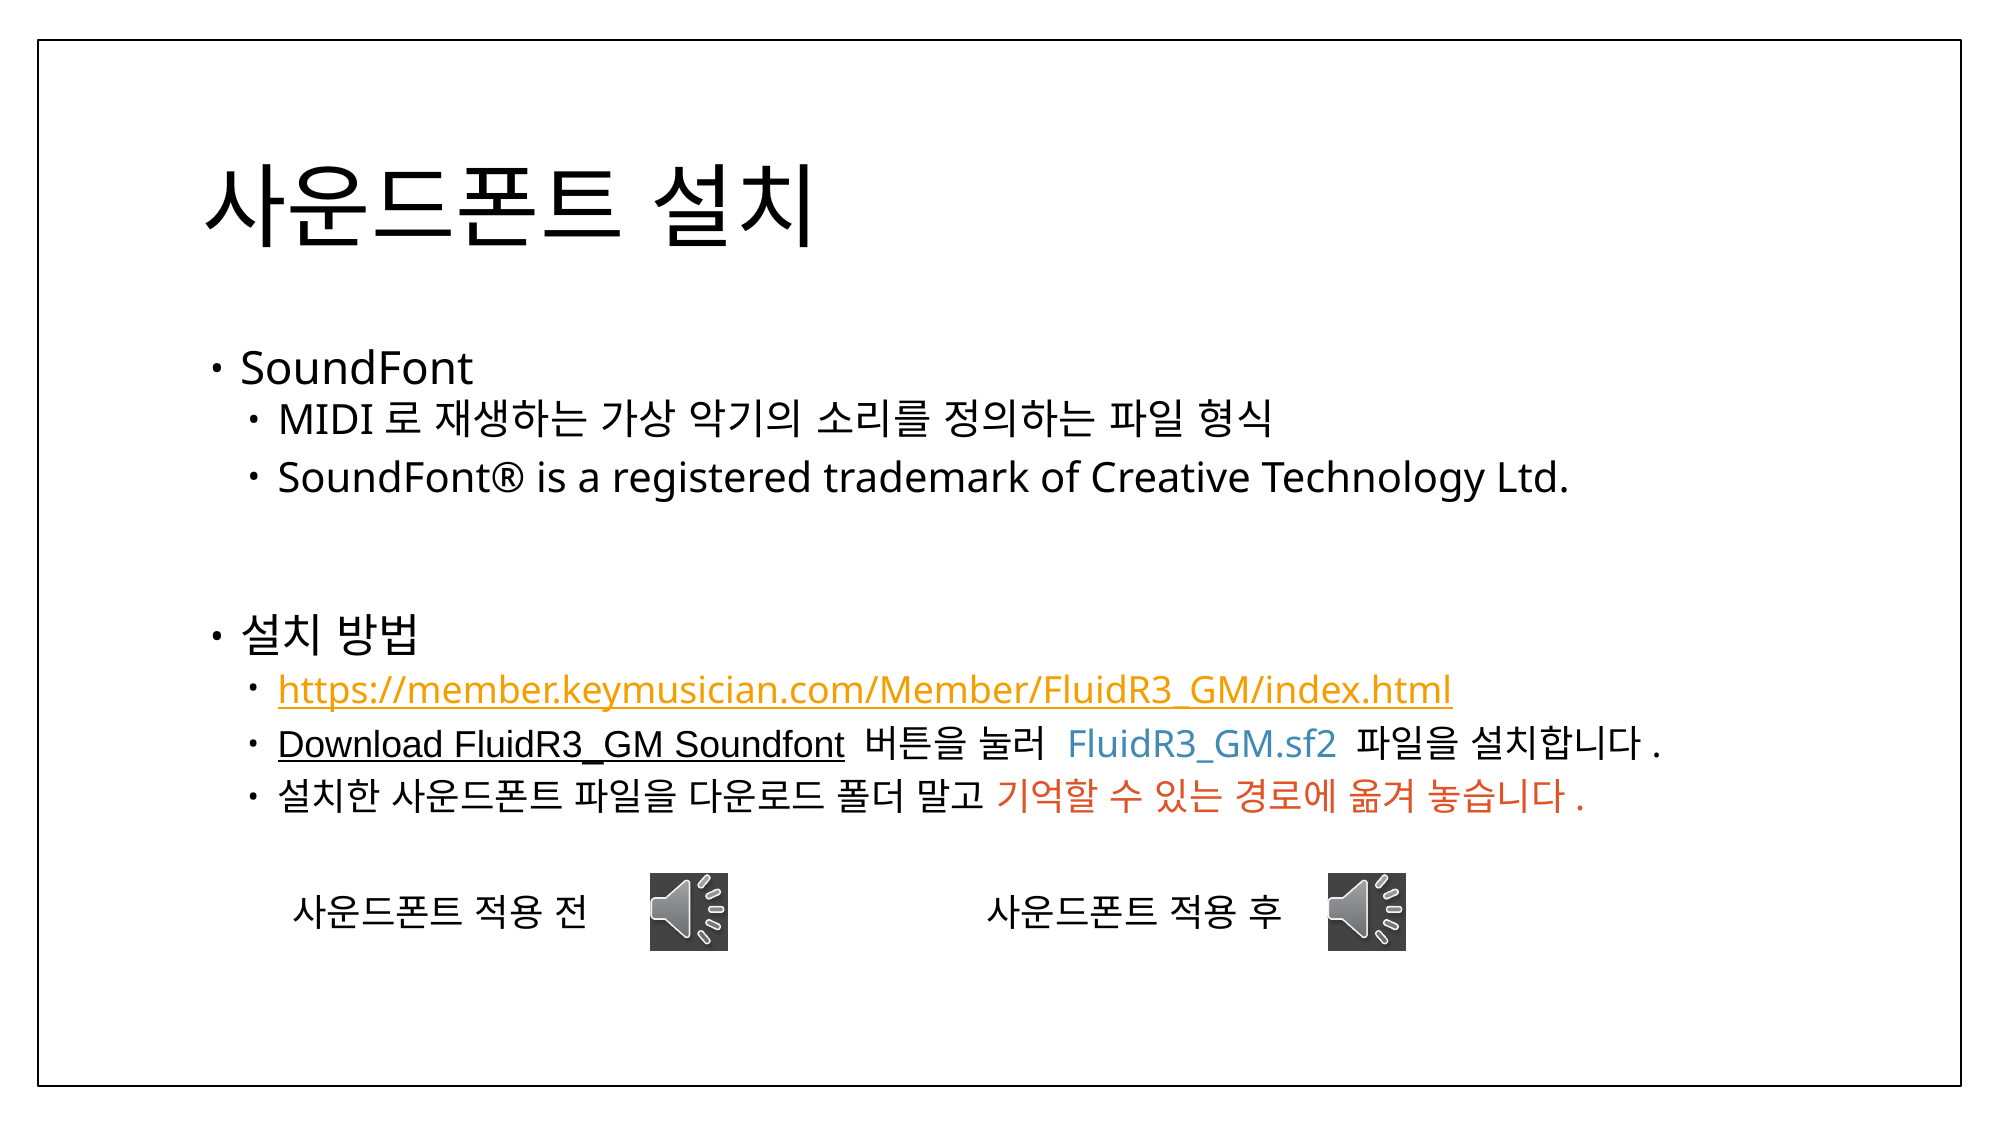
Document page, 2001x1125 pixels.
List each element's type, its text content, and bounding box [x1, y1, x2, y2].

list SoundFont MIDI로 재생하는 가상 악기의 소리를 정의하는 파일 형식 SoundFont® is a registered trademark of Creative Technology Ltd. 설치 방법 https://member.keymusician.com/Member/FluidR3_GM/index.html Download FluidR3_GM Soundfont 버튼을 눌러 FluidR3_GM.sf2 파일을 설치합니다. 설치한 사운드폰트 파일을 다운로드 폴더 말고 기억할 수 있는 경로에 옮겨 놓습니다. [187, 337, 1808, 1000]
title 사운드폰트 설치 [187, 99, 1808, 323]
picture [1326, 871, 1408, 952]
text_box 사운드폰트 적용 후 [971, 881, 1320, 942]
picture [648, 871, 730, 952]
text_box 사운드폰트 적용 전 [277, 881, 640, 942]
